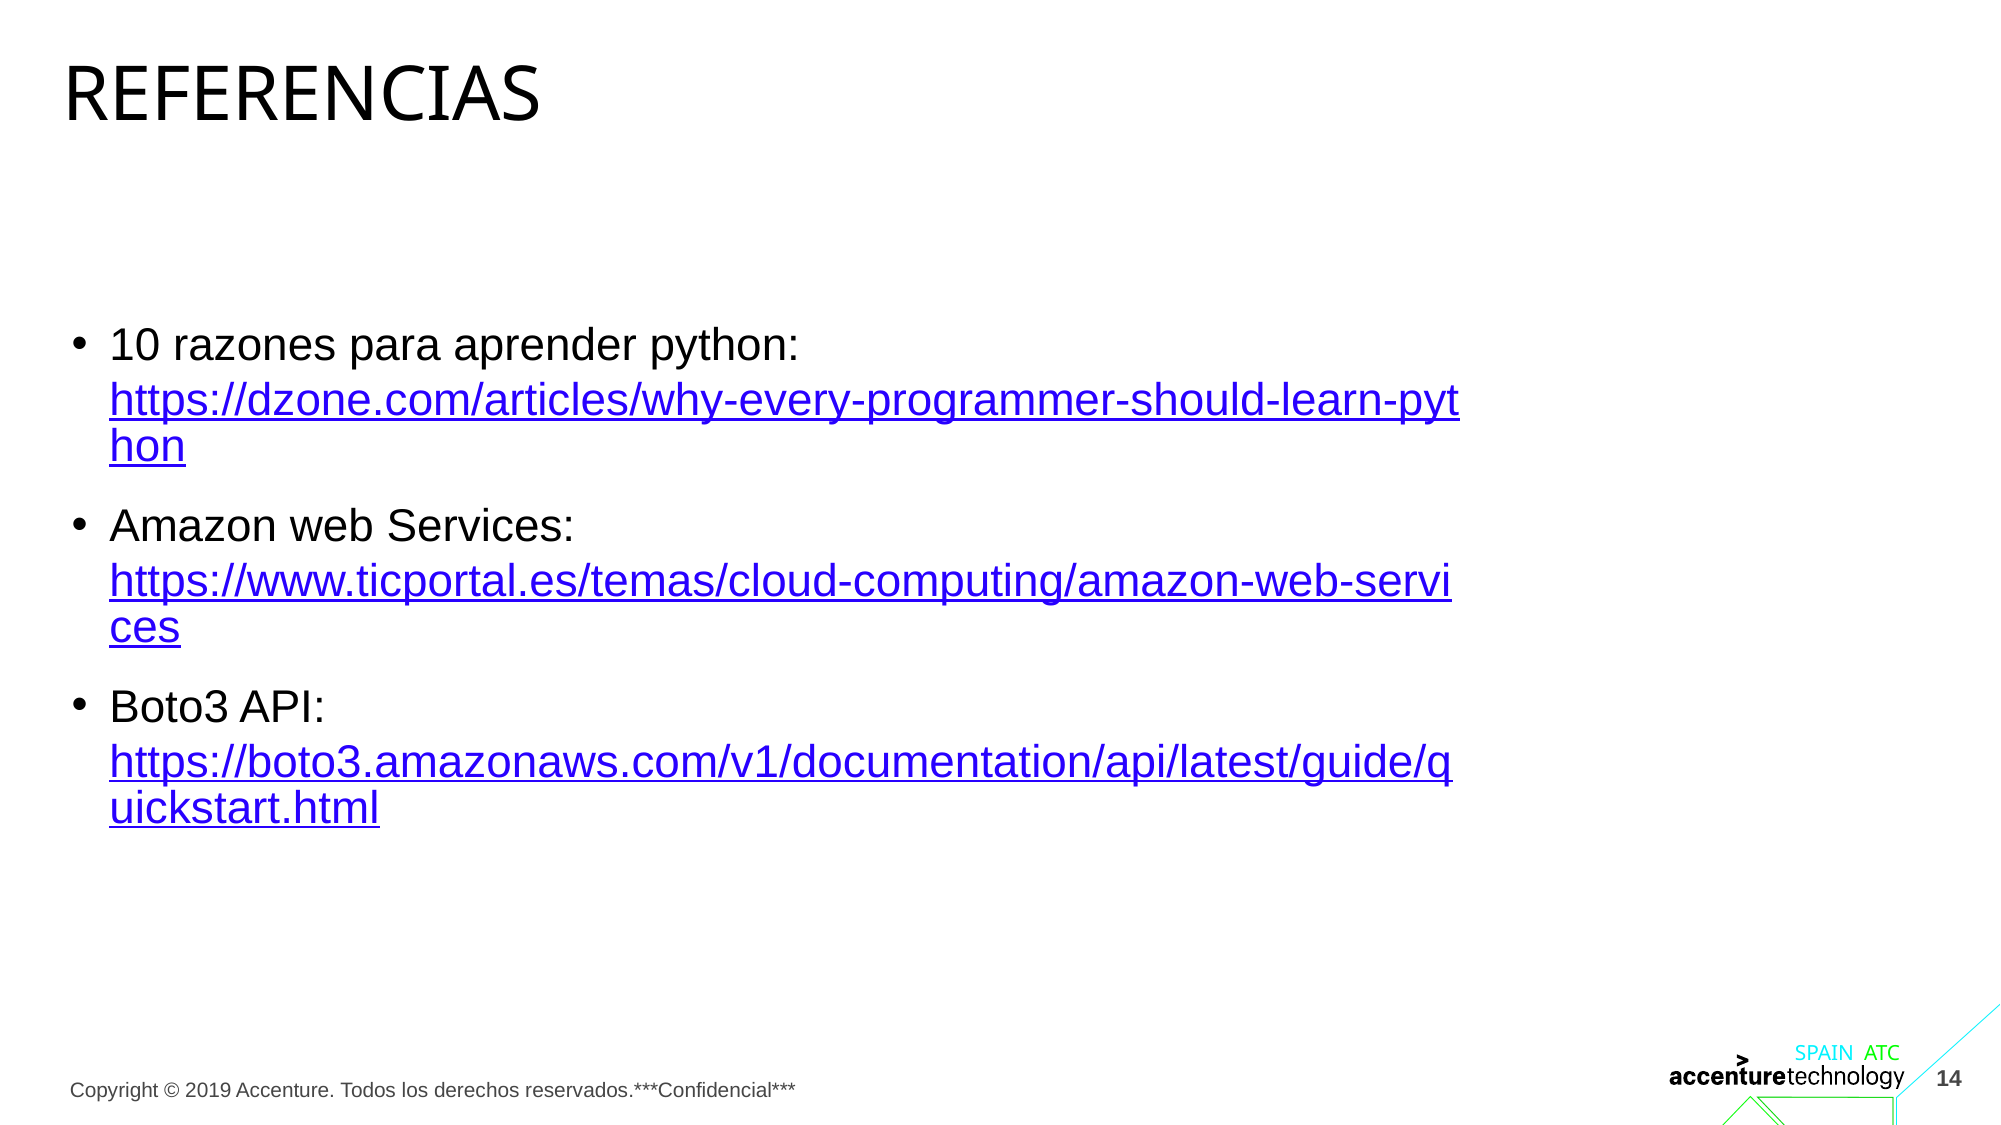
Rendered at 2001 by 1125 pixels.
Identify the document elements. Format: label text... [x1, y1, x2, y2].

title Referencias [62, 62, 1938, 225]
list 10 razones para aprender python: https://dzone.com/articles/why-every-programmer-should-learn-python Amazon web Services: https://www.ticportal.es/temas/cloud-computing/amazon-web-services Boto3 API: https://boto3.amazonaws.com/v1/documentation/api/latest/guide/quickstart.html [62, 299, 1469, 1070]
slide_number 14 [1911, 1057, 1962, 1092]
picture [1629, 969, 2000, 1125]
footer Copyright © 2019 Accenture. Todos los derechos reservados.***Confidencial*** [55, 1068, 1173, 1104]
